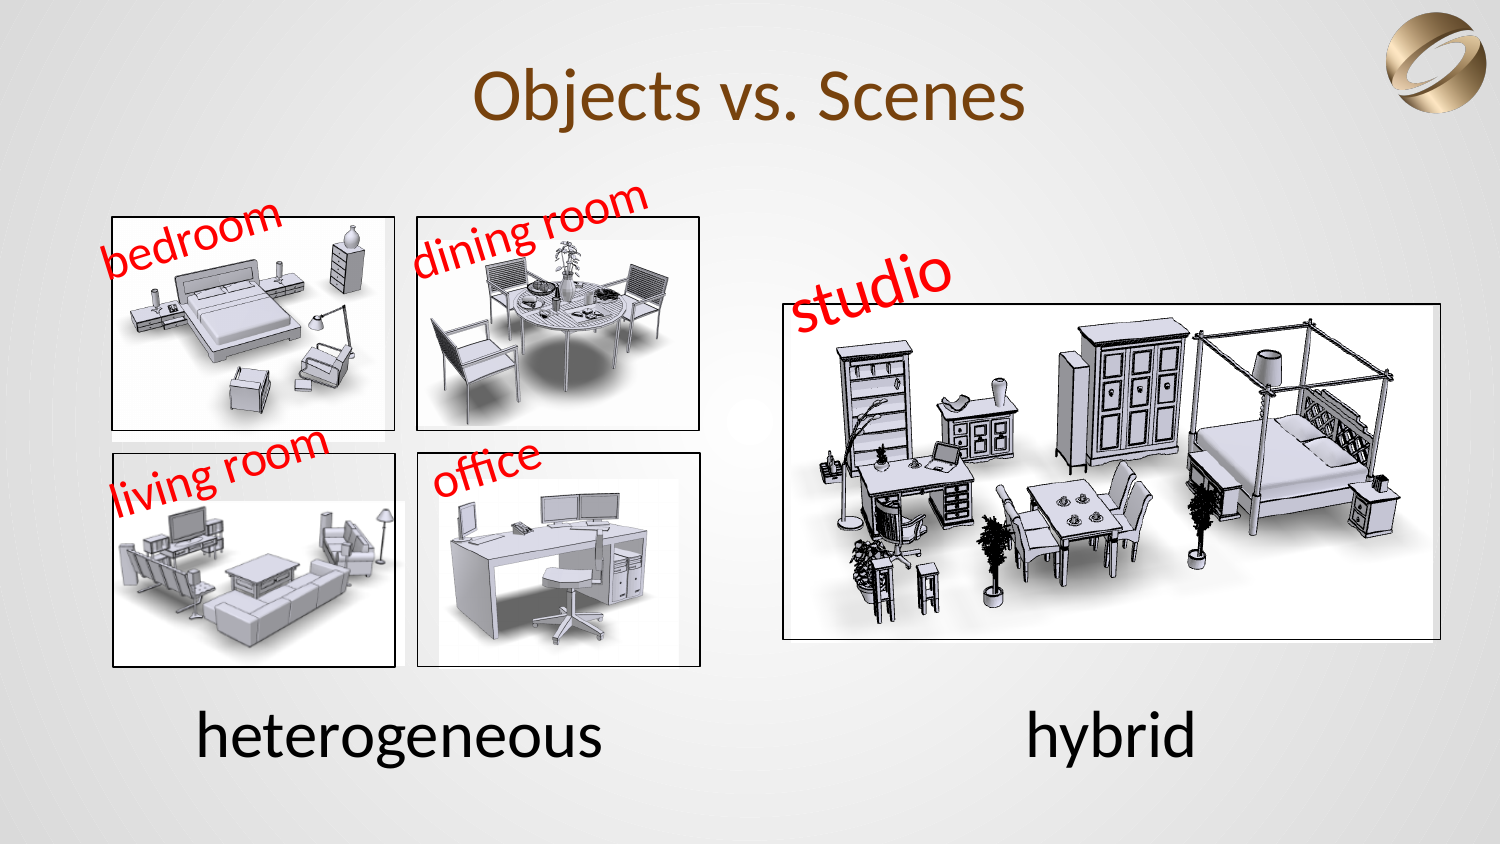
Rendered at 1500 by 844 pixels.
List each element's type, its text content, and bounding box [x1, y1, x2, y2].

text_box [88, 429, 405, 668]
title Objects vs. Scenes [75, 2, 1425, 143]
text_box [80, 196, 384, 442]
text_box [389, 187, 700, 430]
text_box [412, 426, 700, 669]
text_box heterogeneous [180, 683, 634, 778]
text_box hybrid [1010, 683, 1213, 778]
picture [1425, 9, 1490, 116]
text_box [768, 237, 1441, 643]
